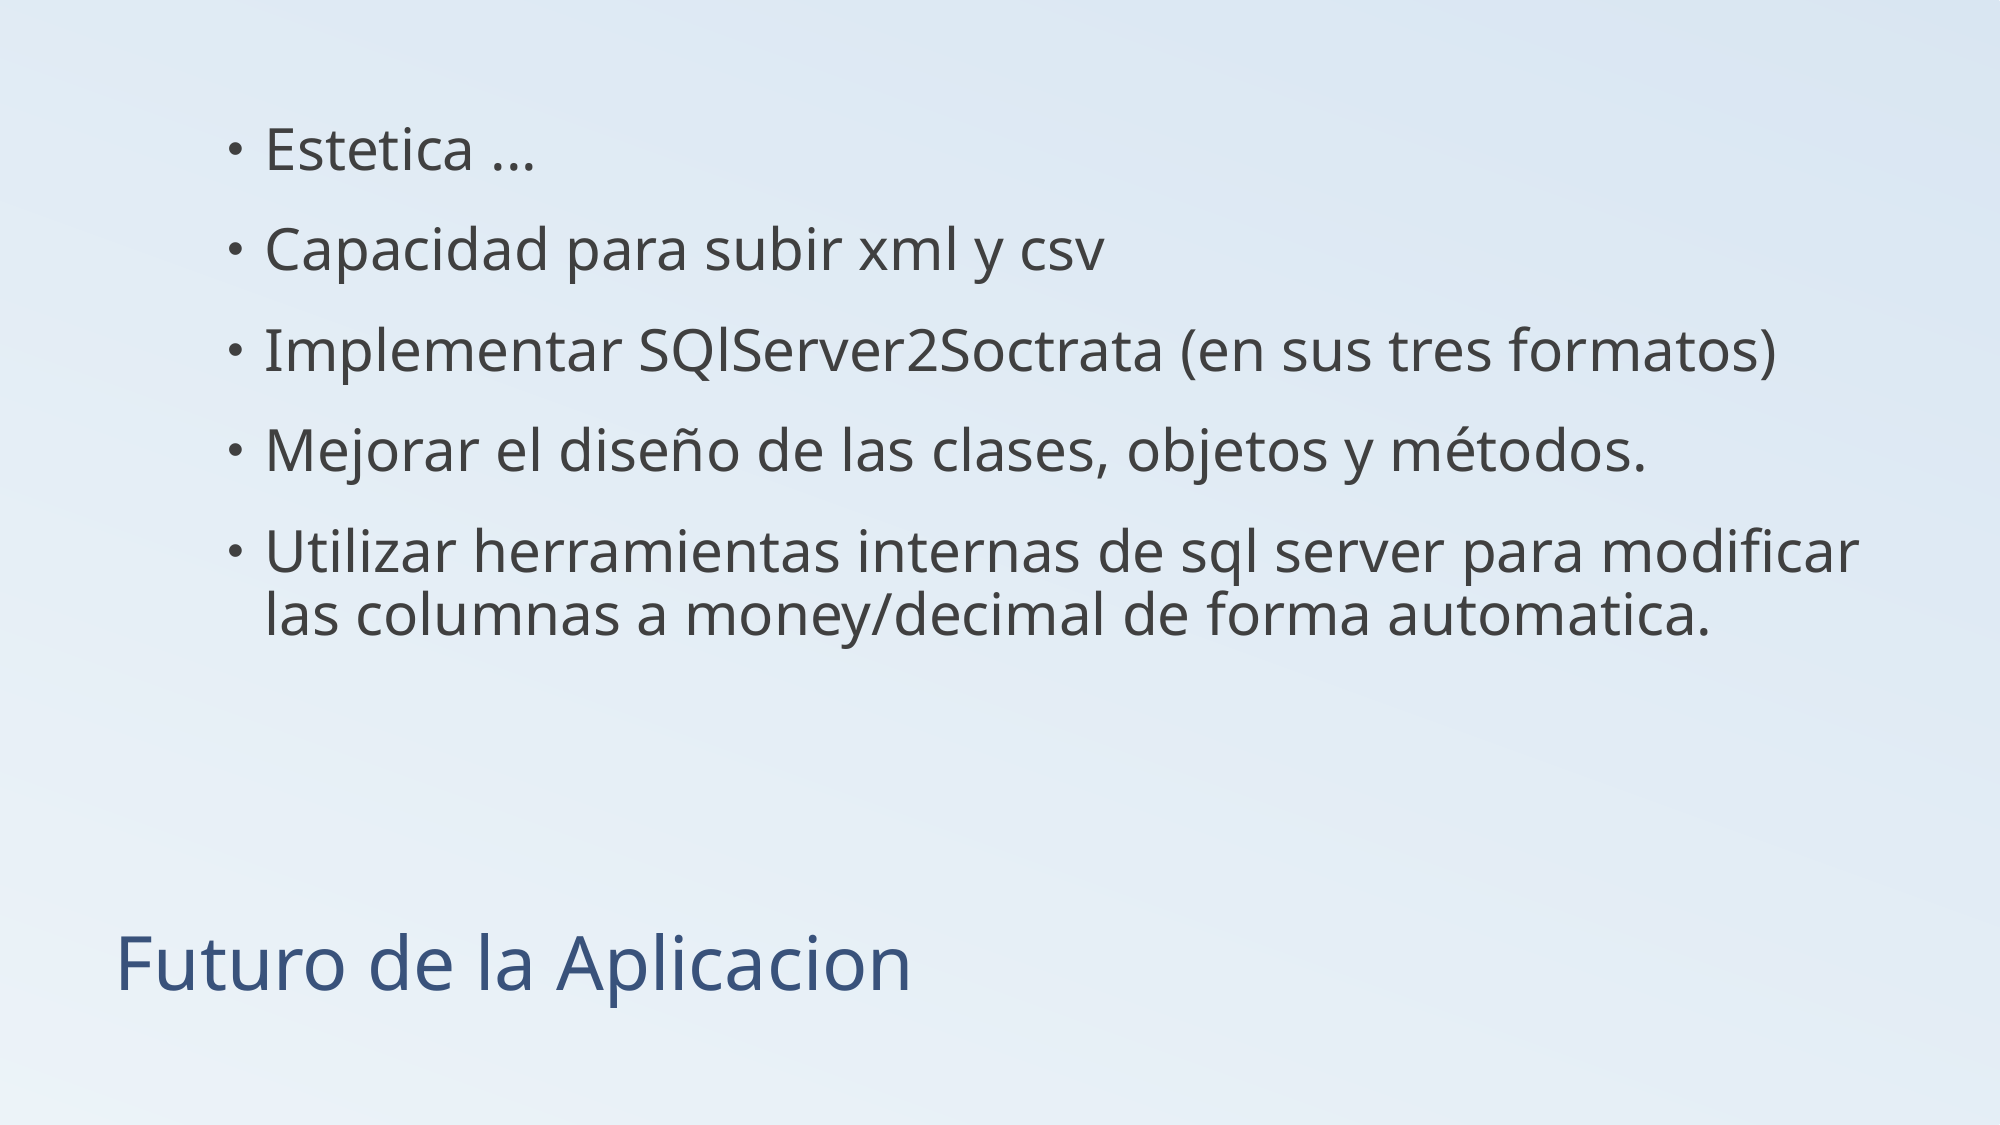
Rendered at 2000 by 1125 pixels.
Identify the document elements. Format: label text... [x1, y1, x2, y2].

list Estetica ... Capacidad para subir xml y csv Implementar SQlServer2Soctrata (en sus tres formatos) Mejorar el diseño de las clases, objetos y métodos. Utilizar herramientas internas de sql server para modificar las columnas a money/decimal de forma automatica. [212, 112, 1900, 800]
title Futuro de la Aplicacion [99, 837, 1900, 1013]
